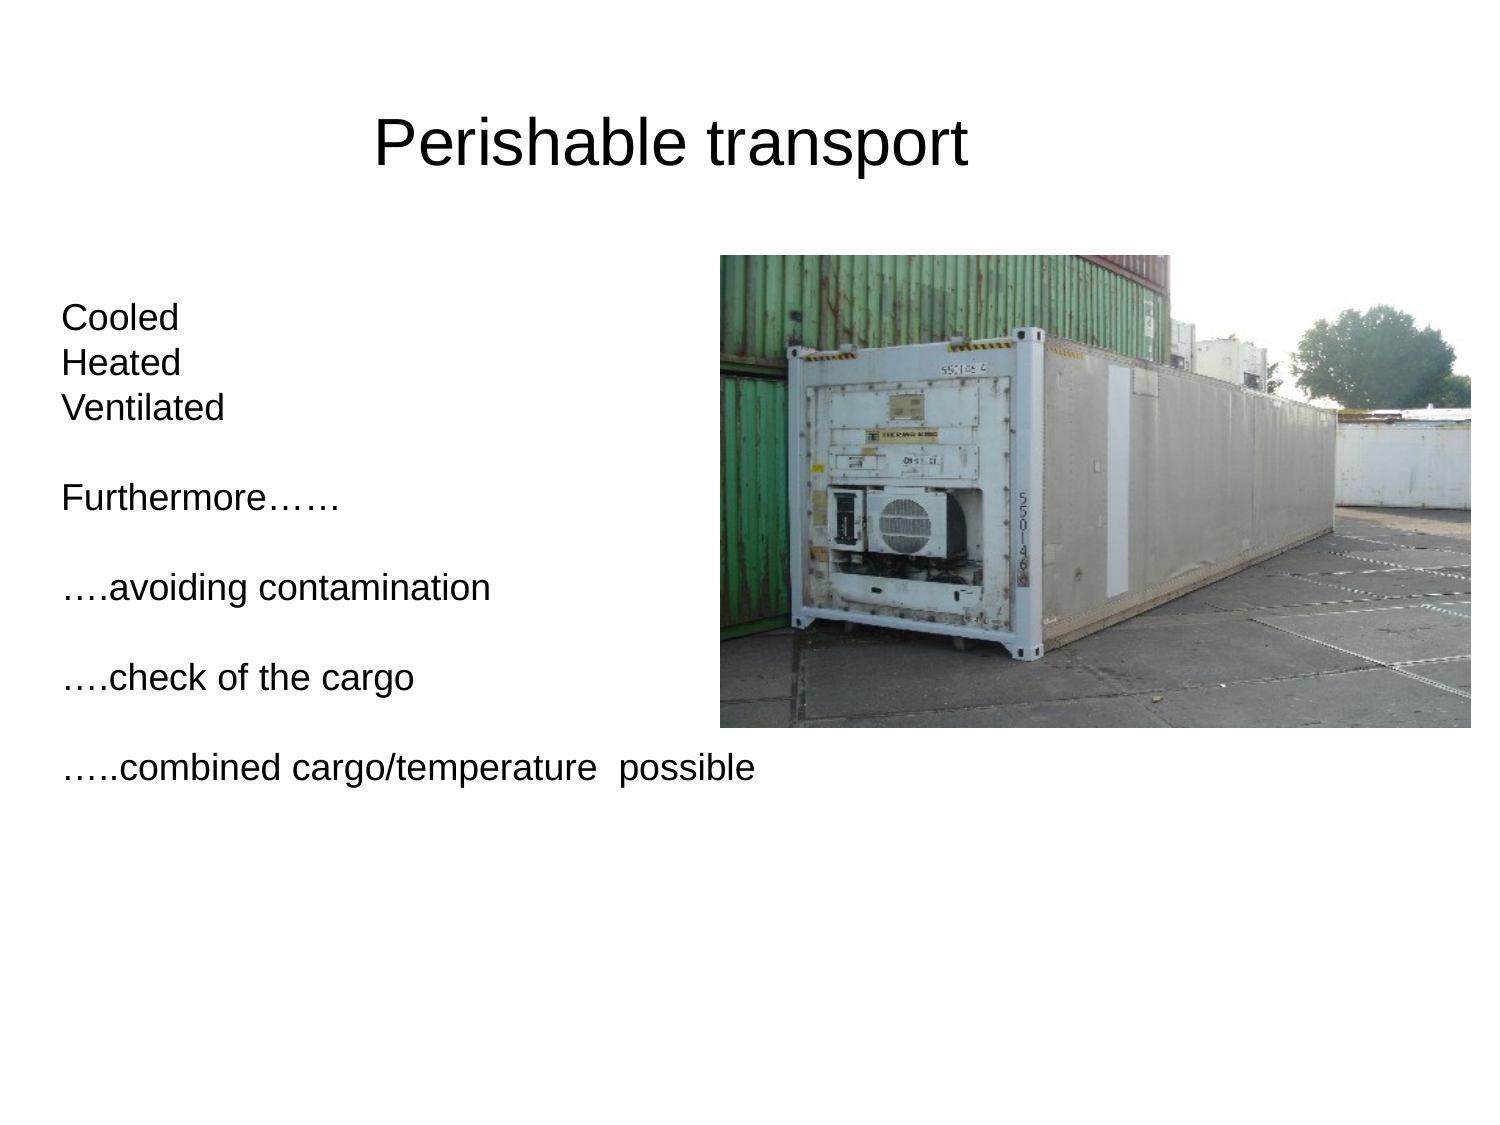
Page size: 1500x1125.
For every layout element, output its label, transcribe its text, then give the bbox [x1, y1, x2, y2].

picture [720, 255, 1471, 729]
text_box Cooled Heated Ventilated Furthermore…… ….avoiding contamination ….check of the cargo …..combined cargo/temperature possible [46, 285, 821, 841]
title Perishable transport [5, 44, 1357, 233]
